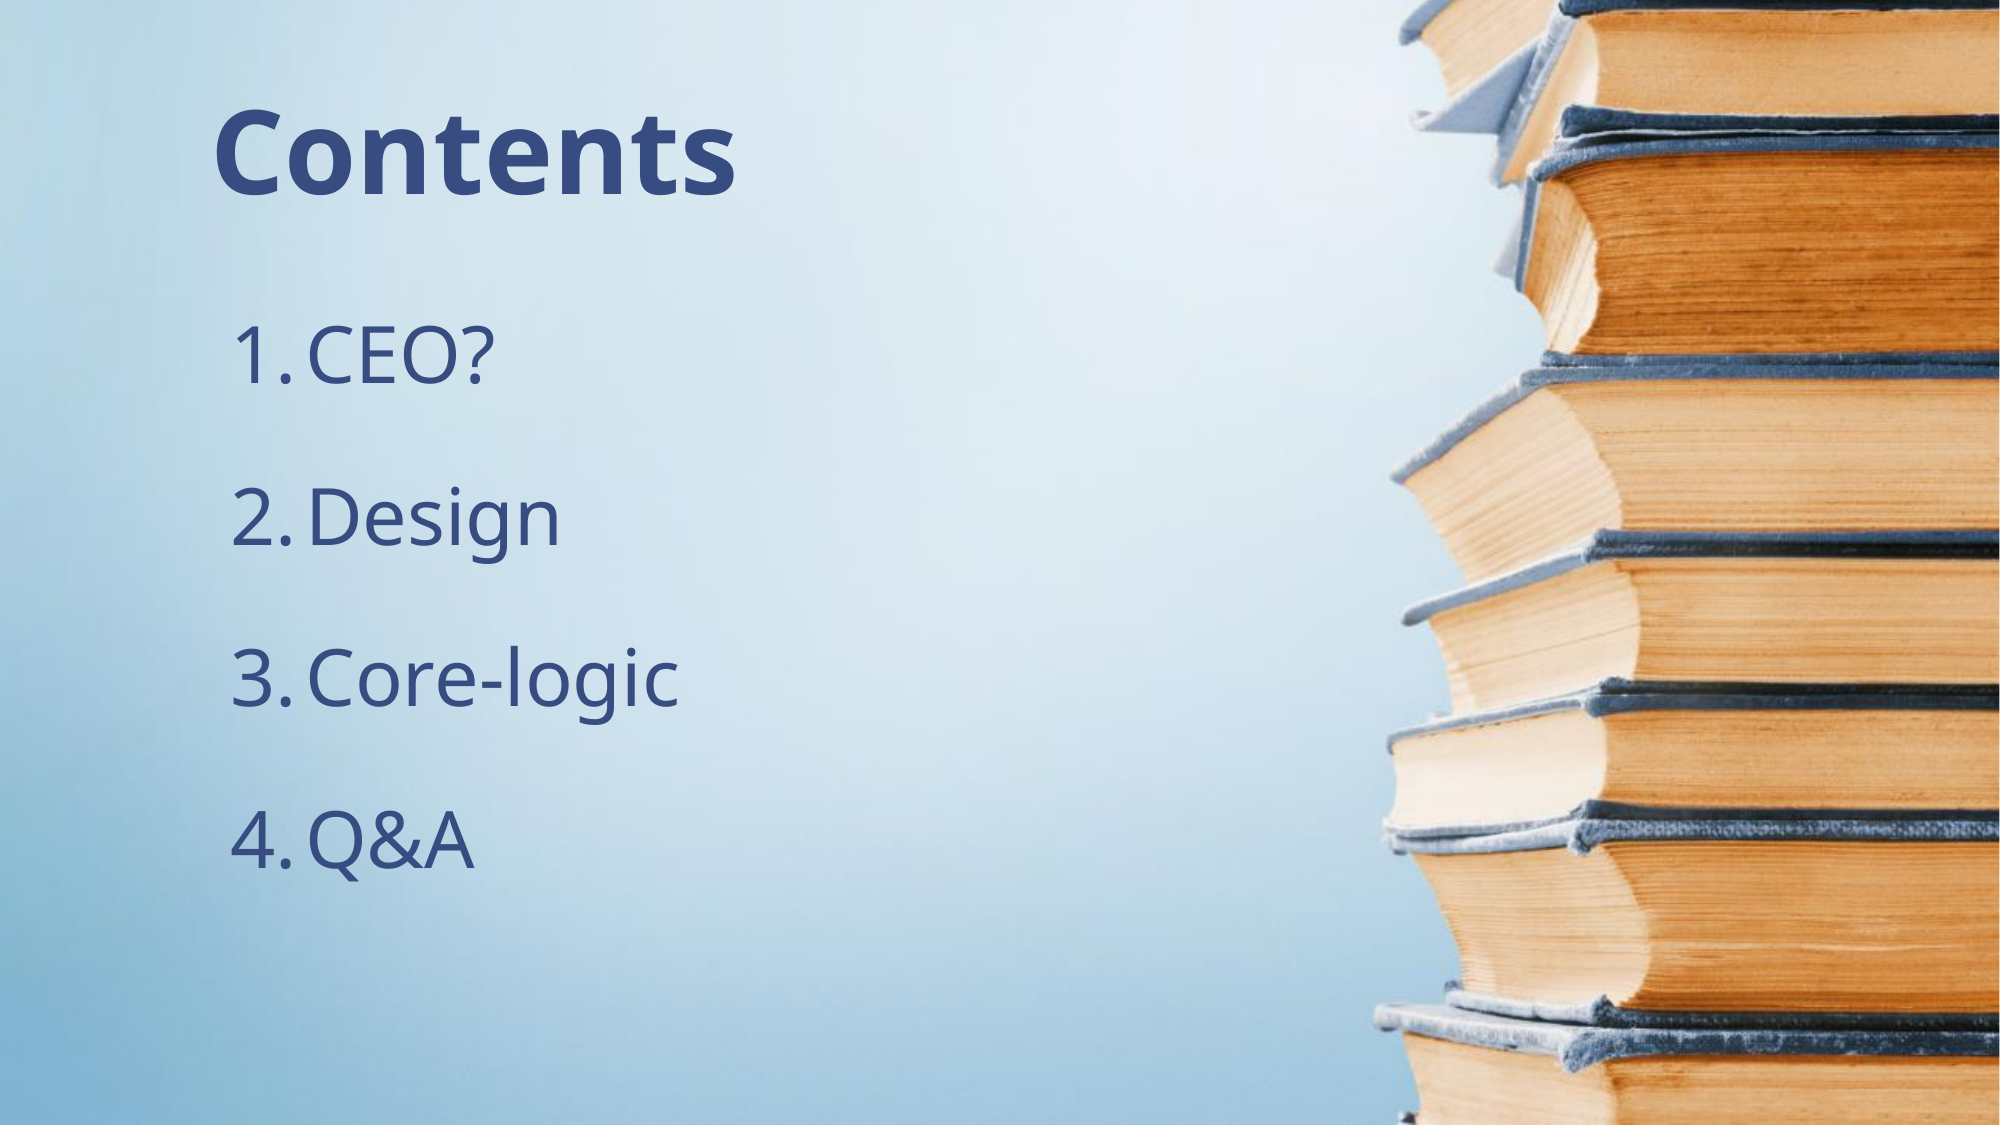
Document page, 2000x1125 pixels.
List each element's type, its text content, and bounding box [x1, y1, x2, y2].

picture [0, 0, 2000, 1125]
list Contents [190, 86, 821, 232]
title CEO? Design Core-logic Q&A [210, 309, 775, 978]
